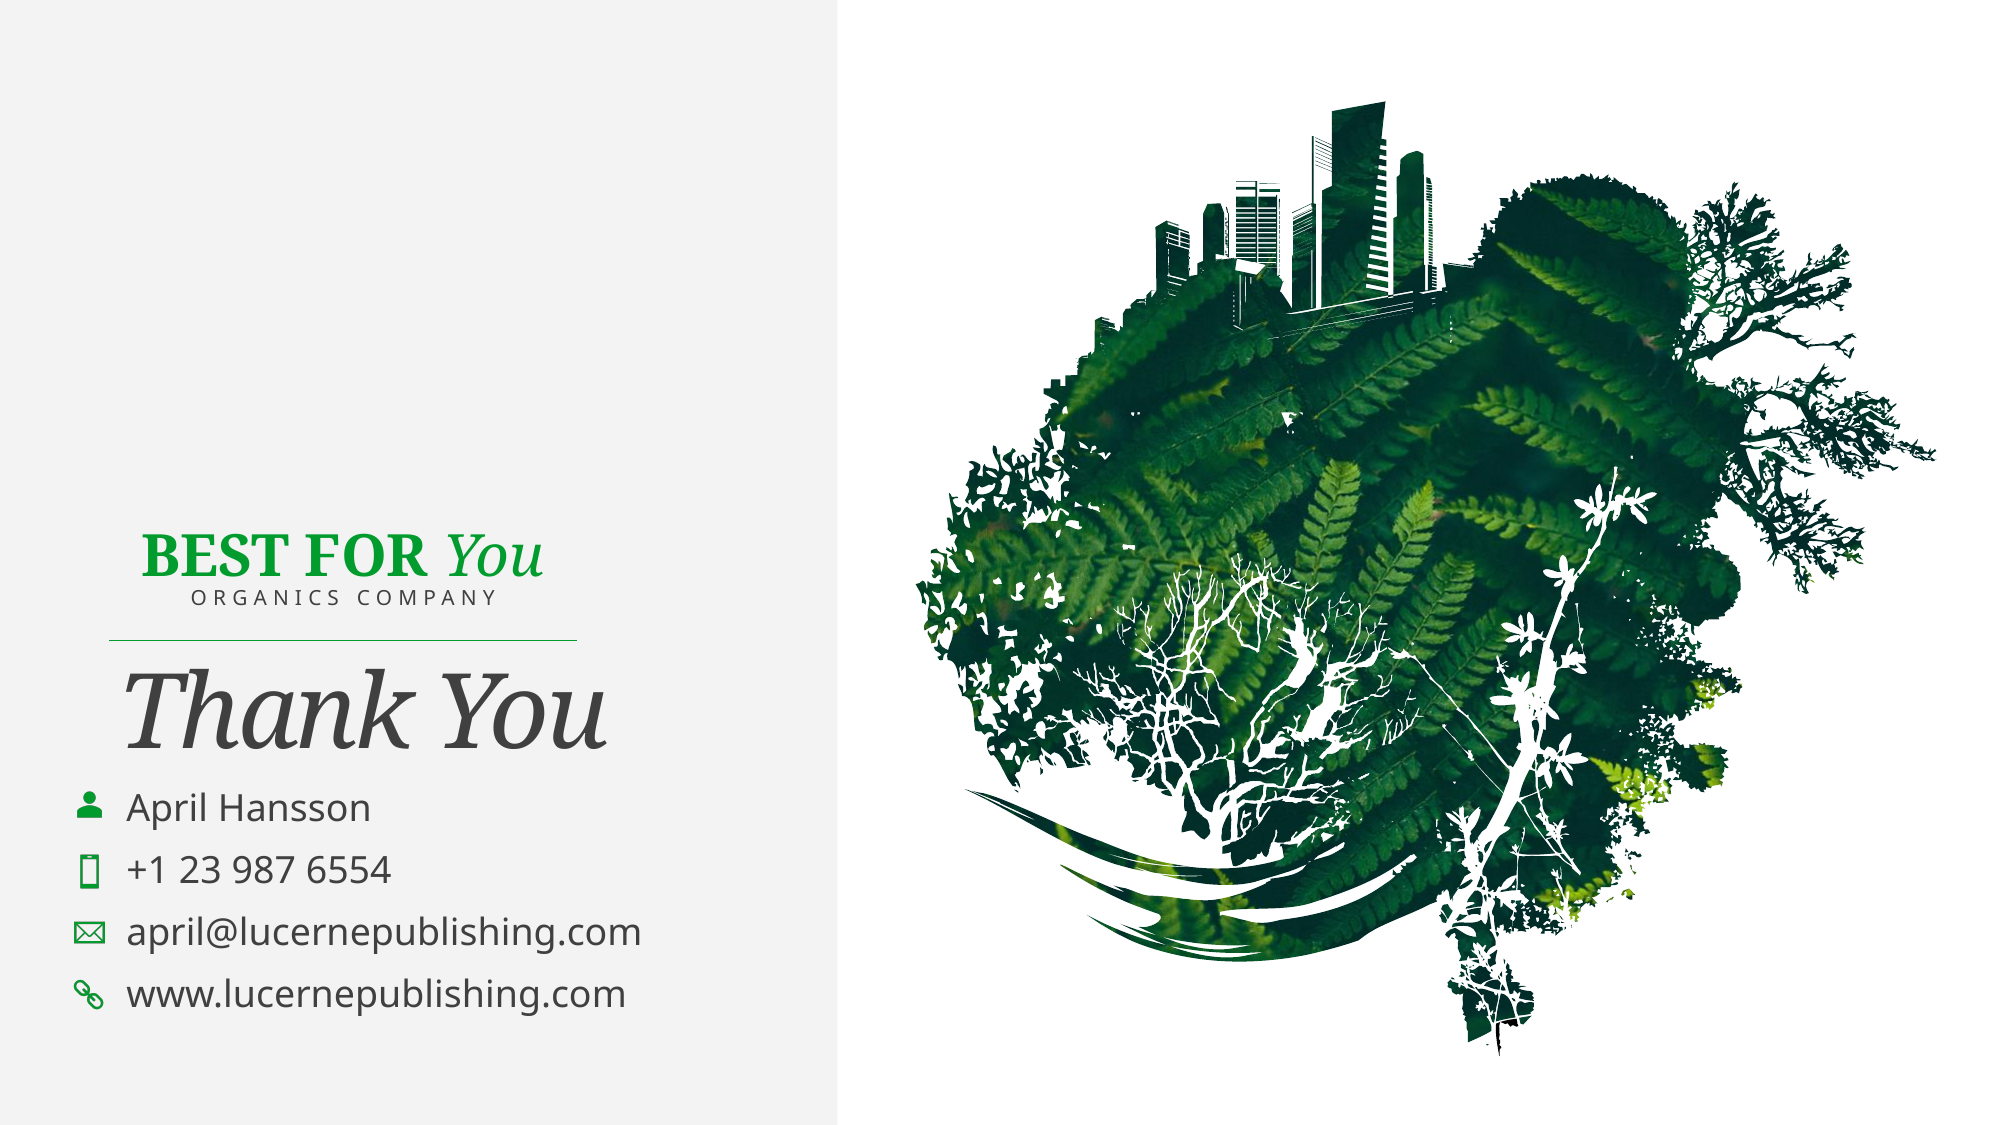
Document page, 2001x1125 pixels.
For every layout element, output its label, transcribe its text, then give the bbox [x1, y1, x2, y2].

title Thank You [0, 0, 838, 1125]
list April Hansson [126, 788, 652, 836]
picture [915, 101, 1937, 1046]
text_box BEST FOR You ORGANICS COMPANY [113, 549, 573, 617]
list www.lucernepublishing.com [126, 974, 652, 1022]
list +1 23 987 6554 [126, 850, 652, 898]
picture [71, 853, 108, 890]
picture [68, 974, 109, 1015]
picture [71, 914, 108, 951]
list april@lucernepublishing.com [126, 912, 652, 960]
picture [71, 786, 108, 823]
